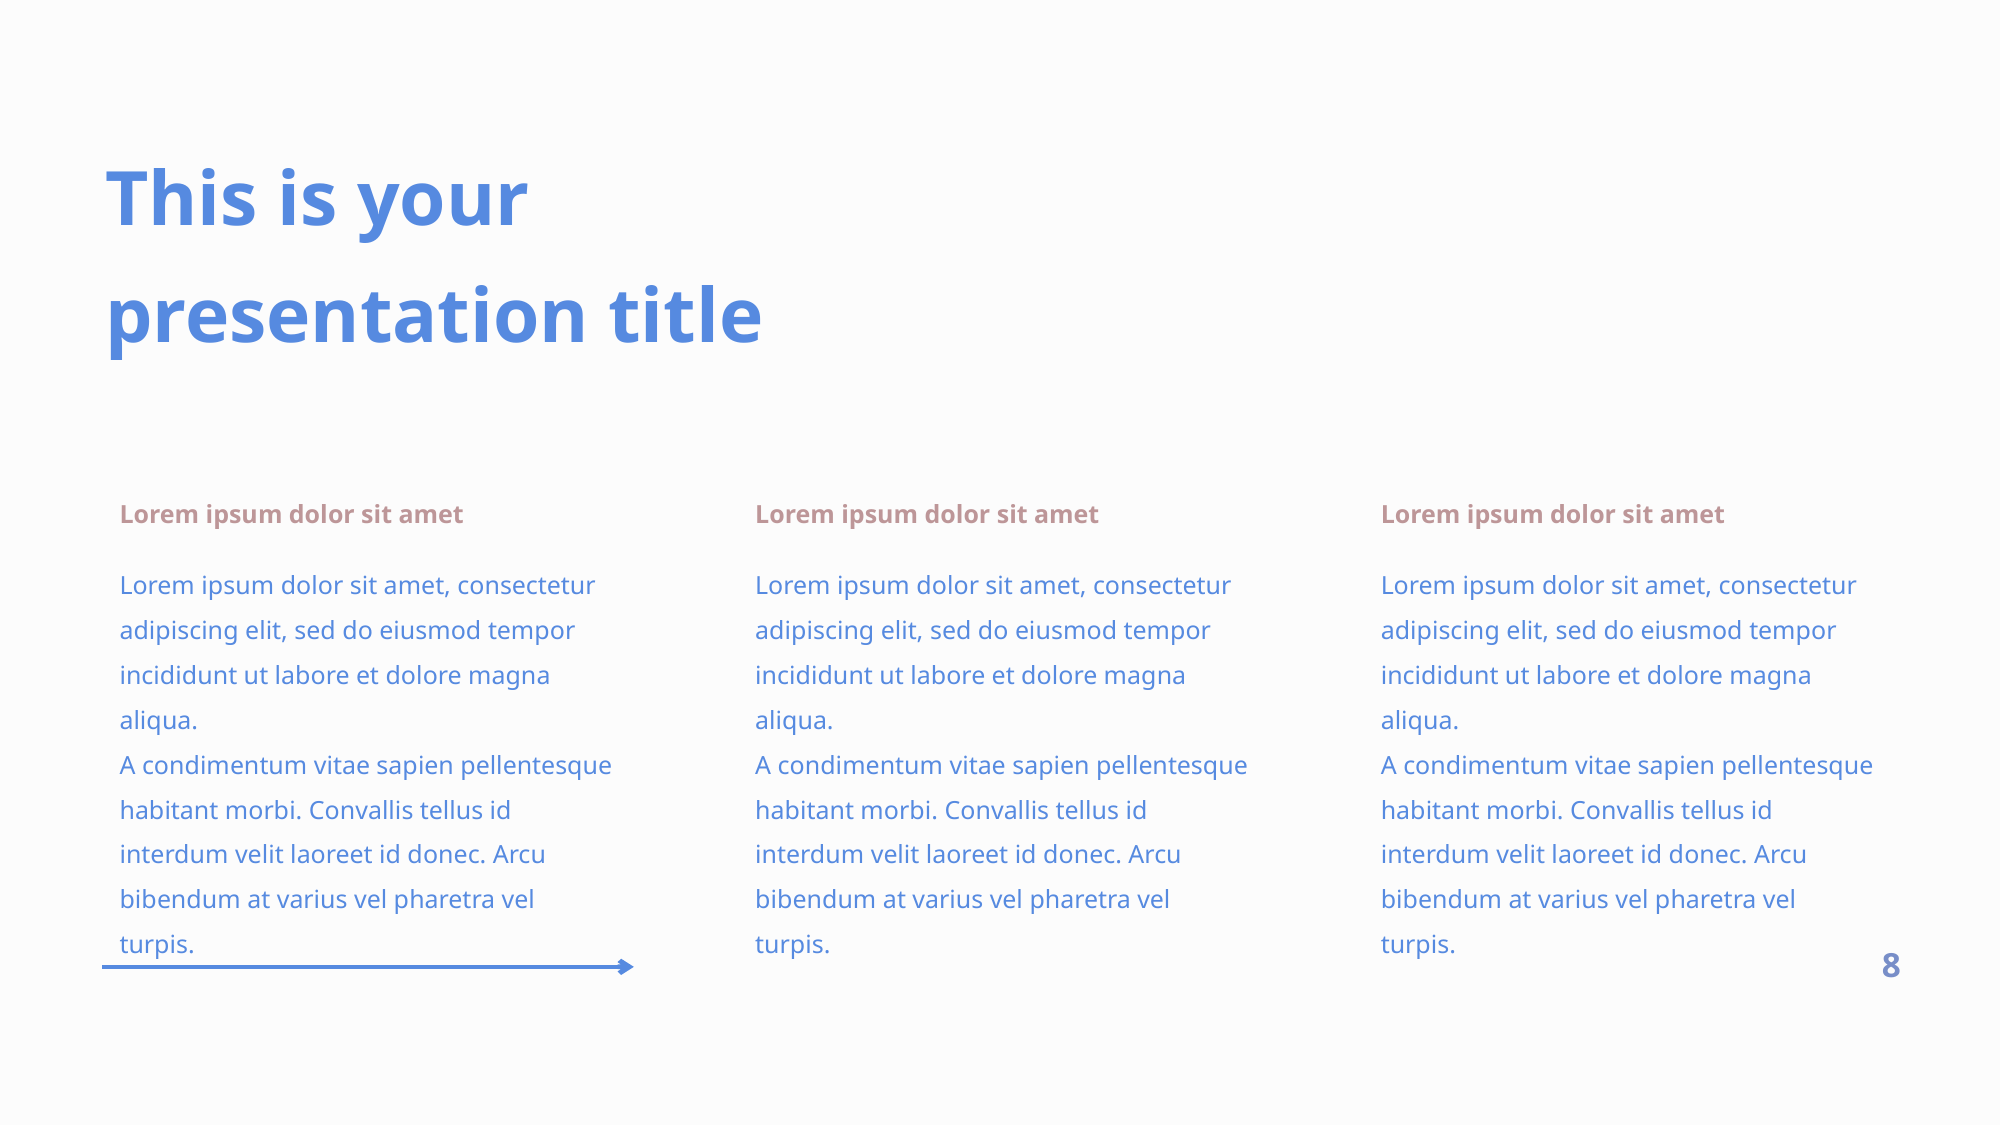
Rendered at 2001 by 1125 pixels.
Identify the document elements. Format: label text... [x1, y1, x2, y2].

text_box Lorem ipsum dolor sit amet, consectetur adipiscing elit, sed do eiusmod tempor incididunt ut labore et dolore magna aliqua. A condimentum vitae sapien pellentesque habitant morbi. Convallis tellus id interdum velit laoreet id donec. Arcu bibendum at varius vel pharetra vel turpis. [1366, 547, 1892, 967]
text_box Lorem ipsum dolor sit amet [104, 476, 631, 536]
text_box Lorem ipsum dolor sit amet [1366, 476, 1892, 536]
text_box Lorem ipsum dolor sit amet [740, 476, 1266, 536]
text_box Lorem ipsum dolor sit amet, consectetur adipiscing elit, sed do eiusmod tempor incididunt ut labore et dolore magna aliqua. A condimentum vitae sapien pellentesque habitant morbi. Convallis tellus id interdum velit laoreet id donec. Arcu bibendum at varius vel pharetra vel turpis. [740, 547, 1266, 967]
text_box This is your presentation title [105, 123, 865, 365]
text_box Lorem ipsum dolor sit amet, consectetur adipiscing elit, sed do eiusmod tempor incididunt ut labore et dolore magna aliqua. A condimentum vitae sapien pellentesque habitant morbi. Convallis tellus id interdum velit laoreet id donec. Arcu bibendum at varius vel pharetra vel turpis. [104, 547, 631, 967]
